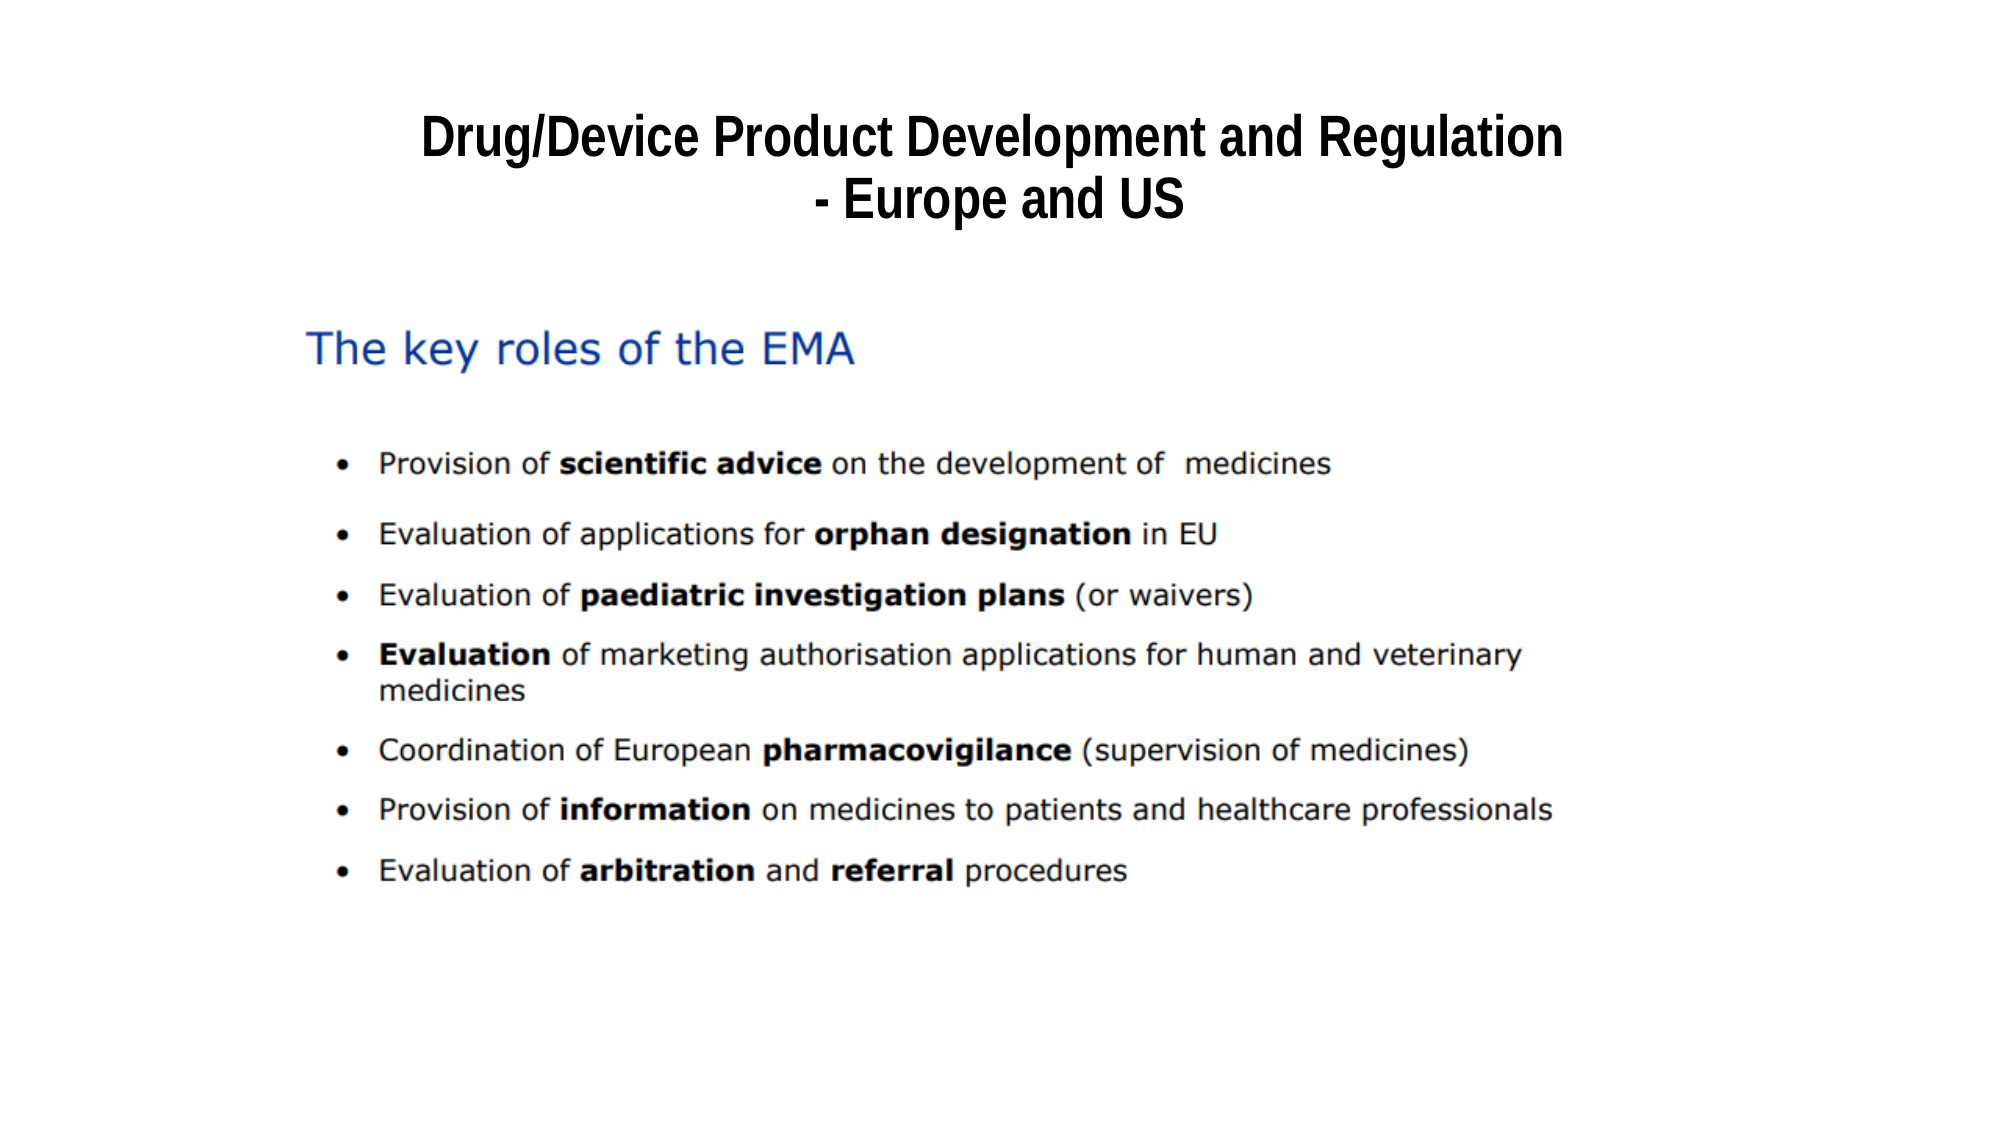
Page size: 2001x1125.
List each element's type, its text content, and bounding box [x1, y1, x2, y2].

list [301, 316, 1699, 997]
title Drug/Device Product Development and Regulation - Europe and US [137, 59, 1863, 278]
